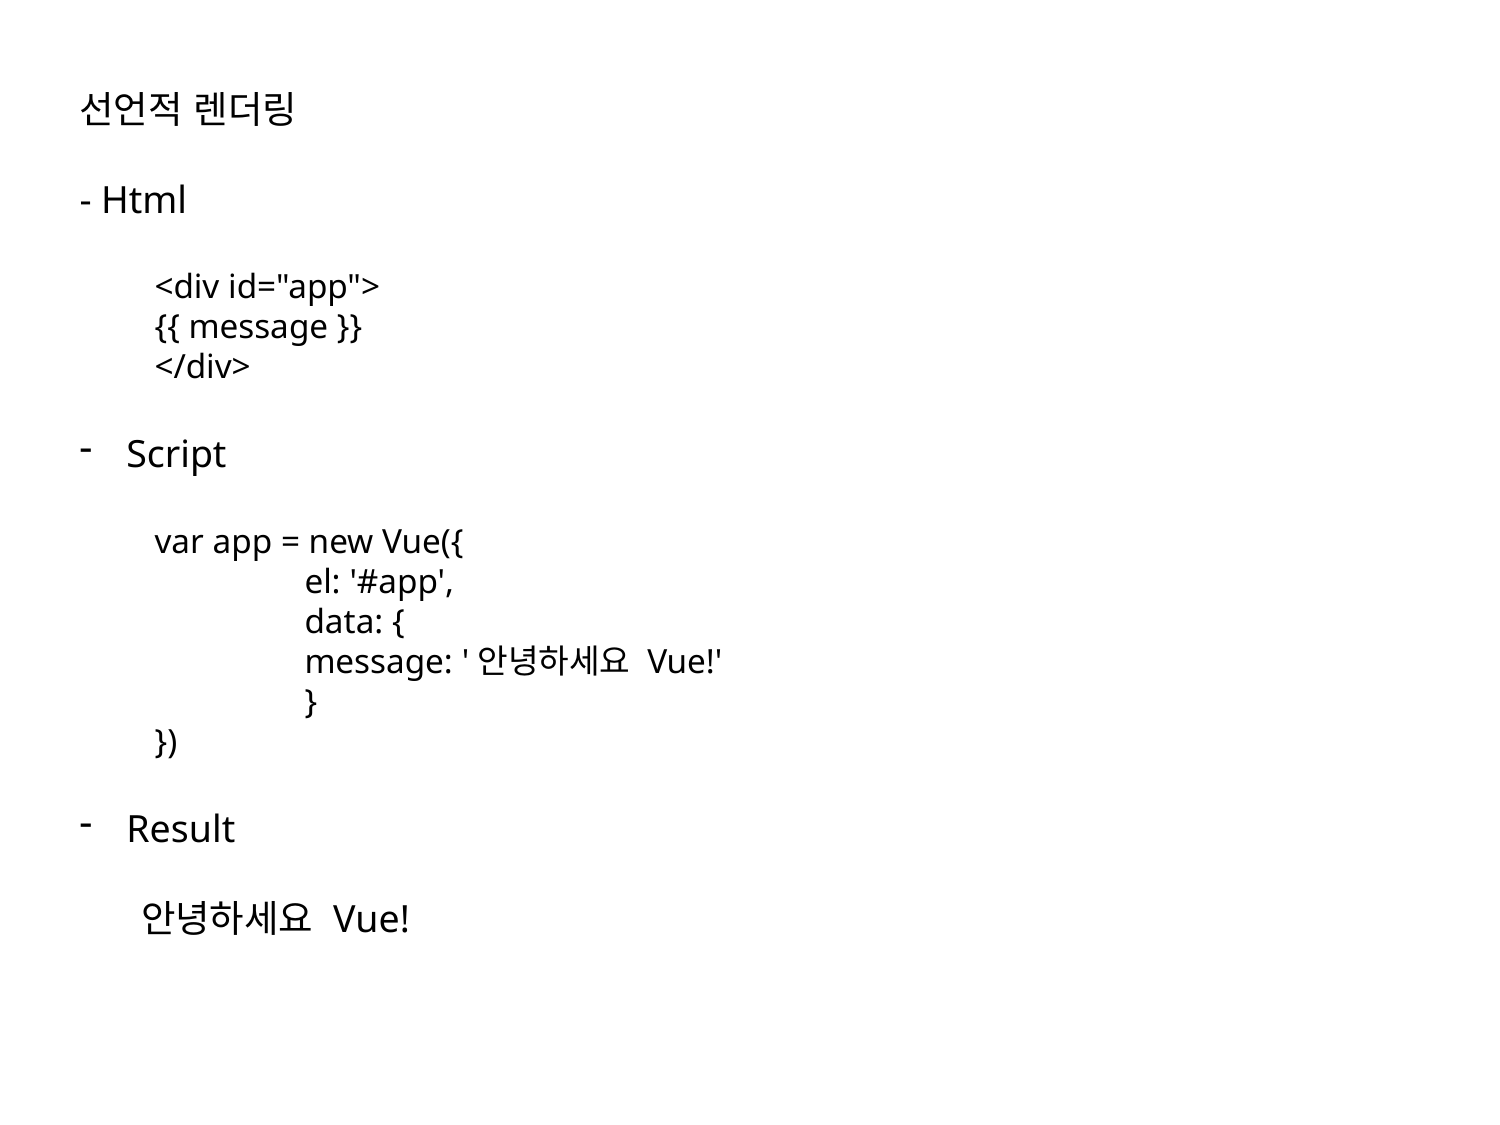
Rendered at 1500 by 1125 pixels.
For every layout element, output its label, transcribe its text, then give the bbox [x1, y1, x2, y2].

text_box 선언적 렌더링 - Html <div id="app"> {{ message }} </div> Script var app = new Vue({ el: '#app', data: { message: '안녕하세요 Vue!' } }) Result 안녕하세요 Vue! [64, 78, 1306, 948]
